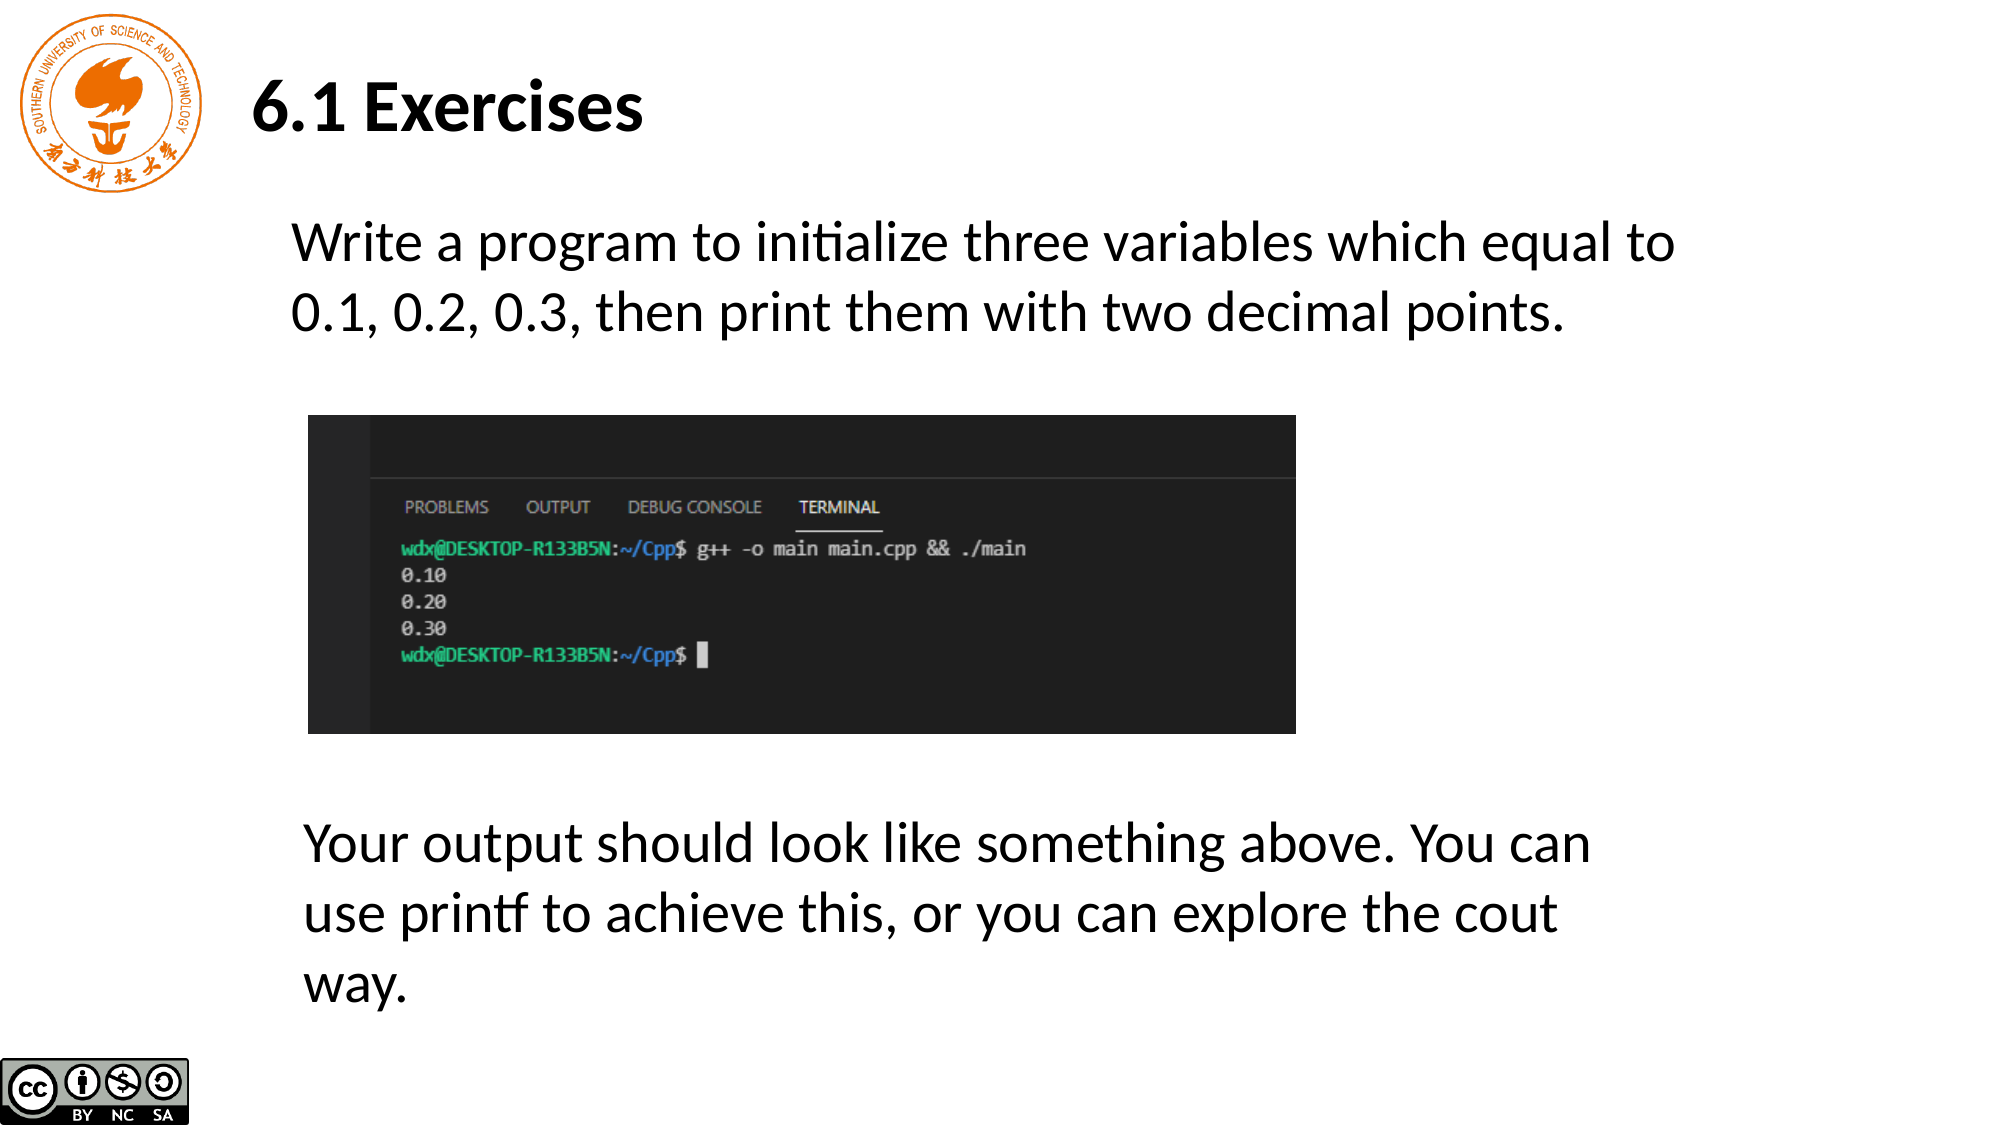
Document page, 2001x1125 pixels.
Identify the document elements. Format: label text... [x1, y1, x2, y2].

title 6.1 Exercises [235, 50, 1565, 164]
text_box Your output should look like something above. You can use printf to achieve this, or you can explore the cout way. [289, 796, 1672, 1022]
picture [308, 415, 1296, 734]
text_box Write a program to initialize three variables which equal to 0.1, 0.2, 0.3, then print them with two decimal points. [277, 196, 1723, 351]
picture [0, 1058, 189, 1125]
picture [18, 11, 202, 194]
